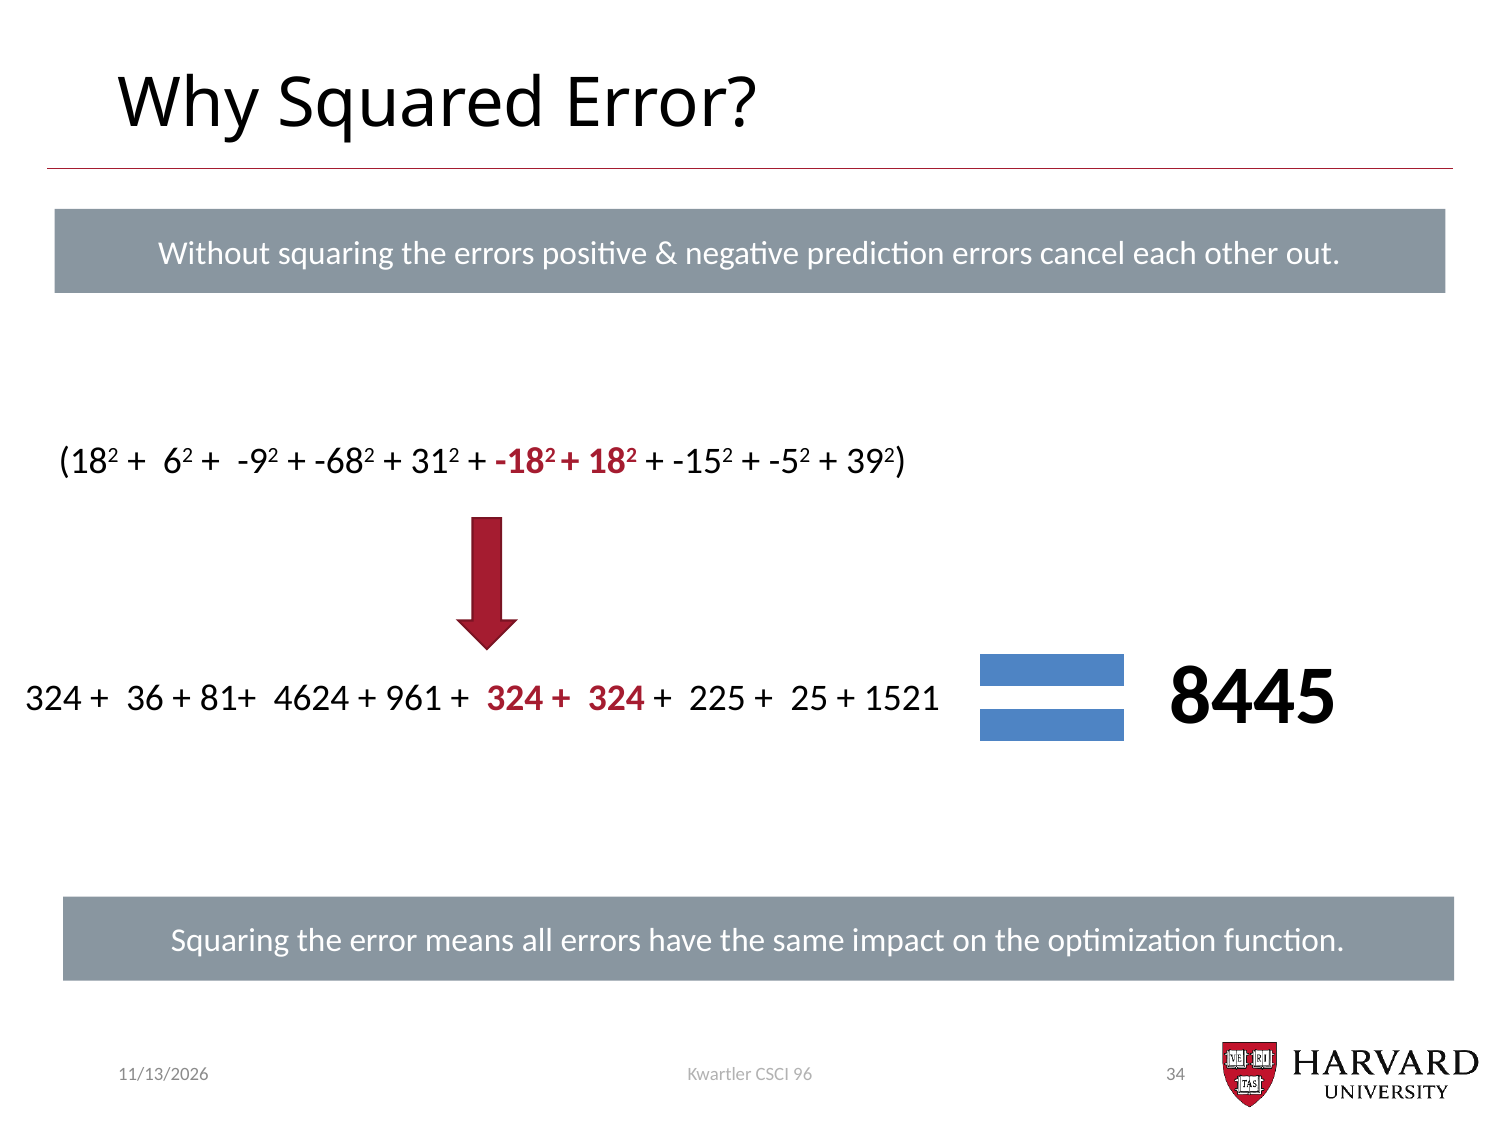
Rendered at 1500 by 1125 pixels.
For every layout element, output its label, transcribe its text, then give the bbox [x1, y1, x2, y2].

text_box [980, 654, 1124, 686]
text_box Without squaring the errors positive & negative prediction errors cancel each other out. [54, 208, 1446, 294]
picture [1200, 1024, 1500, 1125]
slide_number 34 [1059, 1042, 1200, 1103]
text_box [980, 709, 1124, 741]
text_box [455, 517, 518, 651]
text_box 324 + 36 + 81+ 4624 + 961 + 324 + 324 + 225 + 25 + 1521 [10, 665, 964, 726]
footer Kwartler CSCI 96 [496, 1042, 1004, 1103]
title Why Squared Error? [103, 59, 1397, 157]
text_box (182 + 62 + -92 + -682 + 312 + -182 + 182 + -152 + -52 + 392) [43, 428, 930, 489]
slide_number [103, 1042, 441, 1103]
text_box 8445 [1154, 632, 1354, 748]
text_box Squaring the error means all errors have the same impact on the optimization function. [62, 895, 1455, 982]
